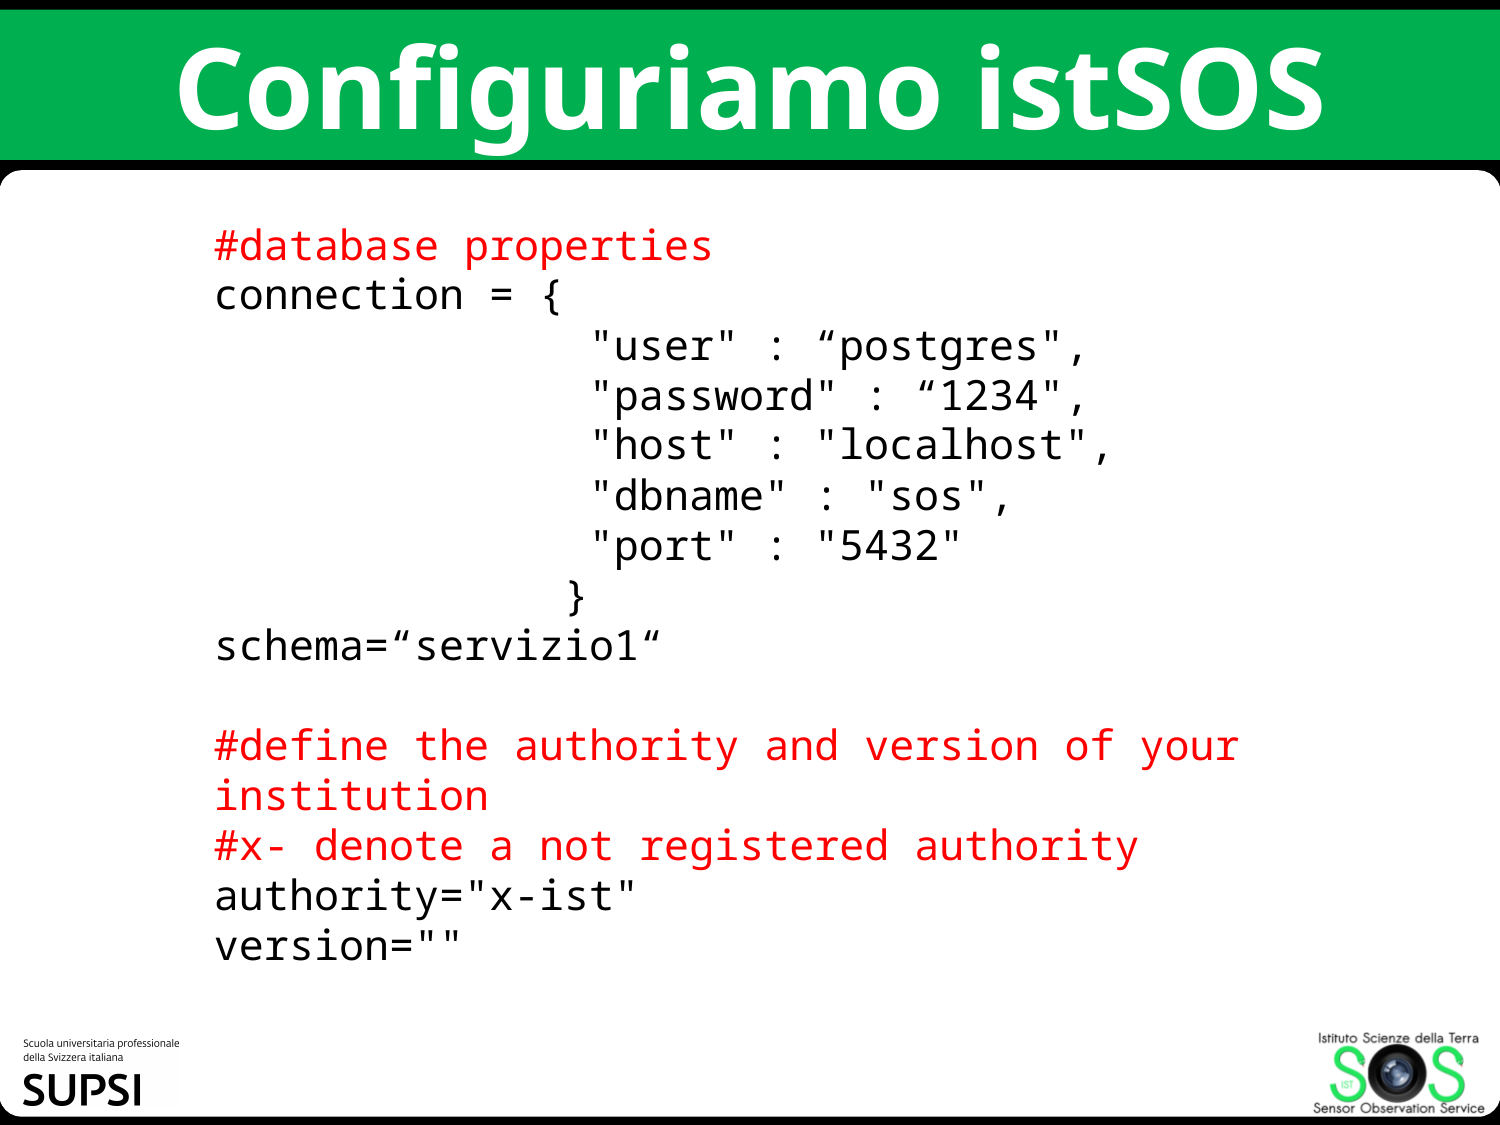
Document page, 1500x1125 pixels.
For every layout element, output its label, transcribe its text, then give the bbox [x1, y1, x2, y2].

picture [1312, 1031, 1486, 1114]
text_box #database properties connection = { "user" : “postgres", "password" : “1234", "host" : "localhost", "dbname" : "sos", "port" : "5432" } schema=“servizio1“ #define the authority and version of your institution #x- denote a not registered authority authority="x-ist" version="" [199, 210, 1301, 976]
title Configuriamo istSOS [0, 9, 1500, 160]
picture [23, 1039, 179, 1106]
